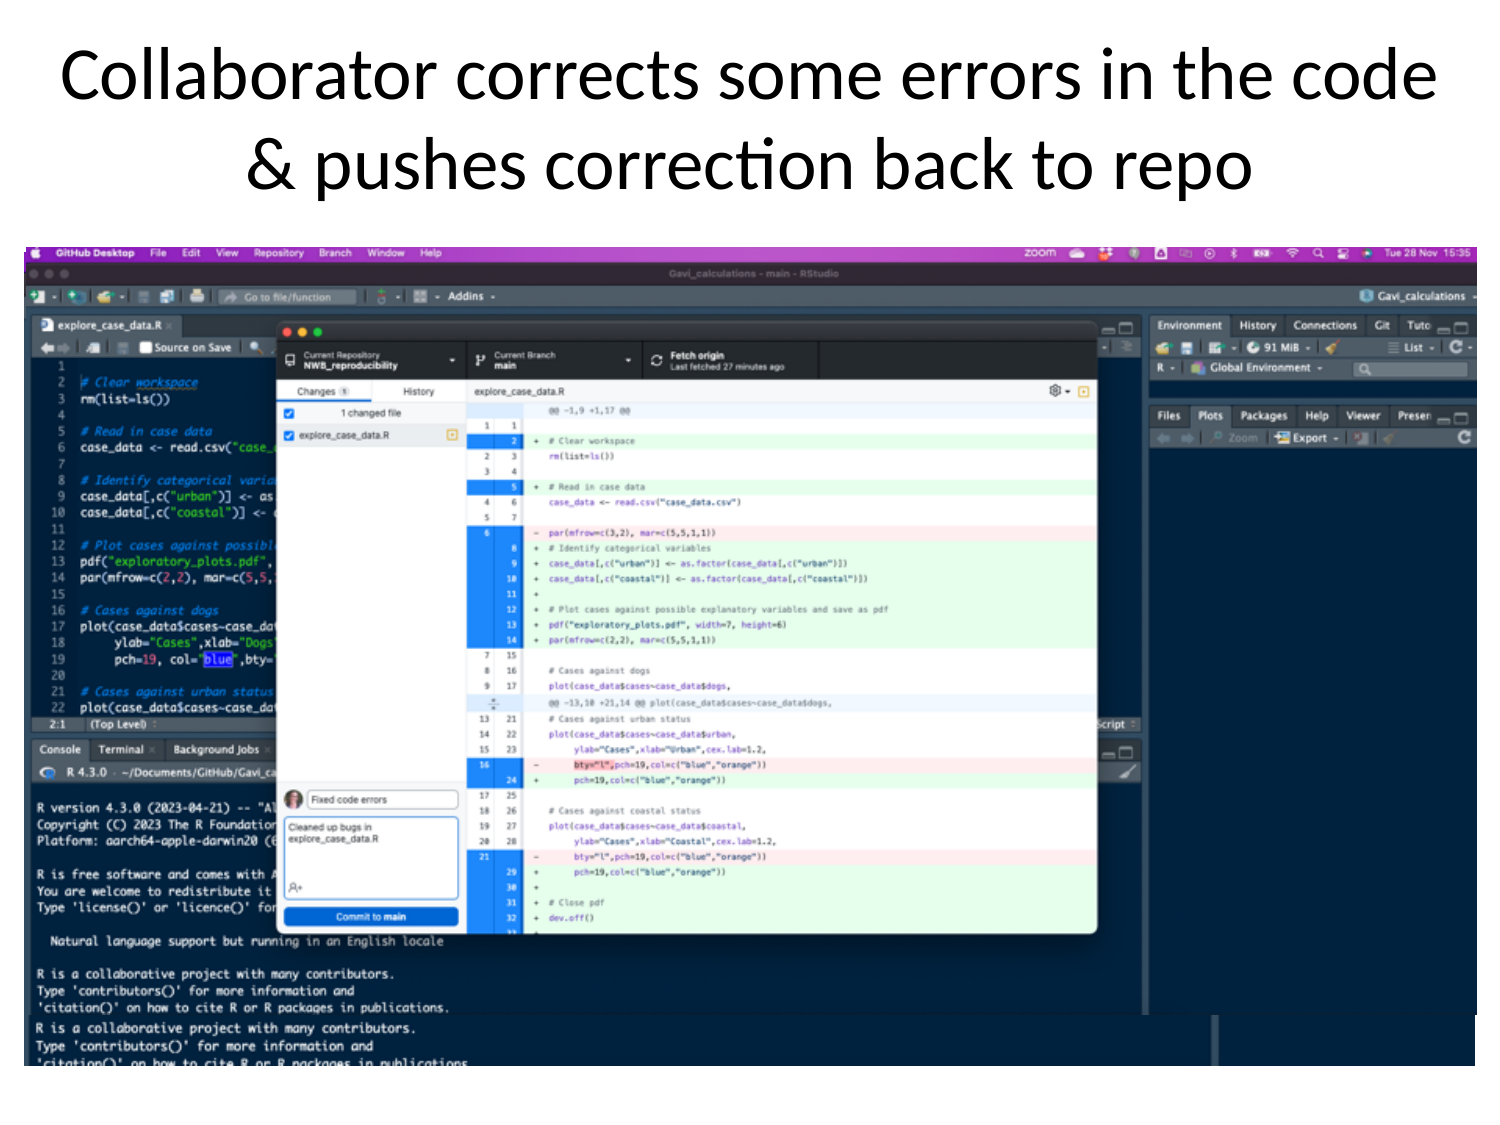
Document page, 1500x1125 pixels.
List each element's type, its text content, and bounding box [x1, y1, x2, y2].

text_box Collaborator corrects some errors in the code & pushes correction back to repo [12, 9, 1488, 150]
picture [24, 247, 1477, 1066]
